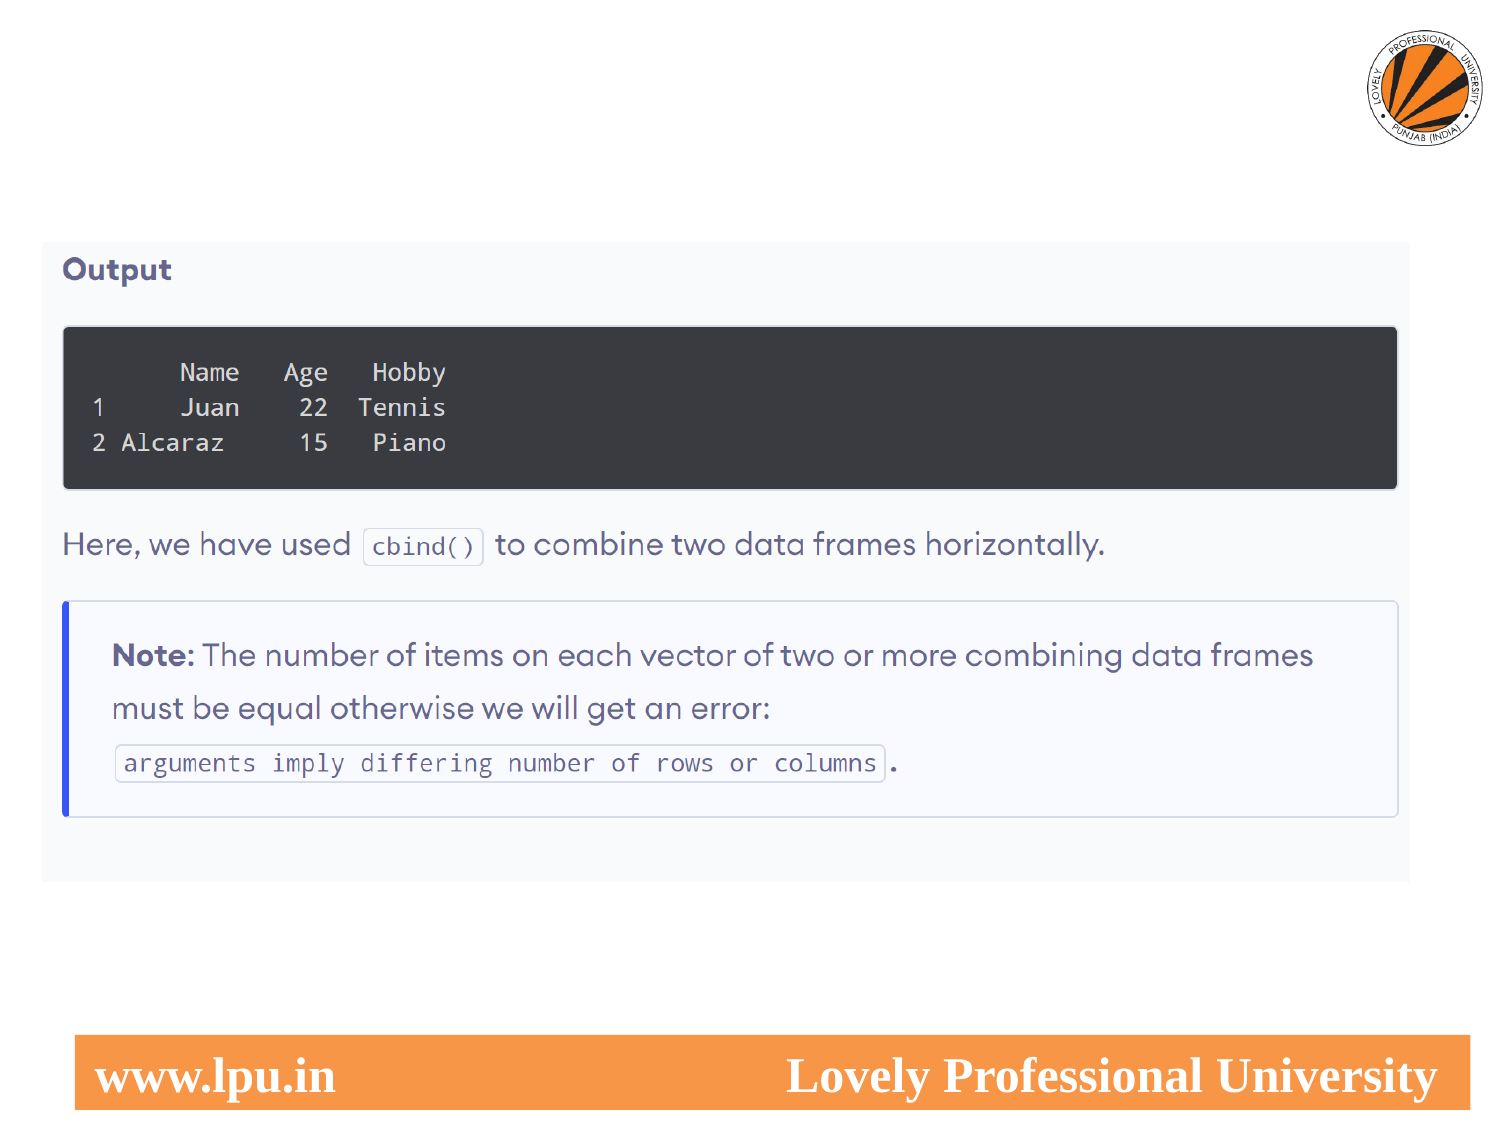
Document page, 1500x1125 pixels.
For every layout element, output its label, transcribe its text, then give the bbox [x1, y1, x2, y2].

picture [1366, 30, 1483, 147]
picture [41, 242, 1410, 883]
text_box www.lpu.in Lovely Professional University [74, 1034, 1471, 1110]
